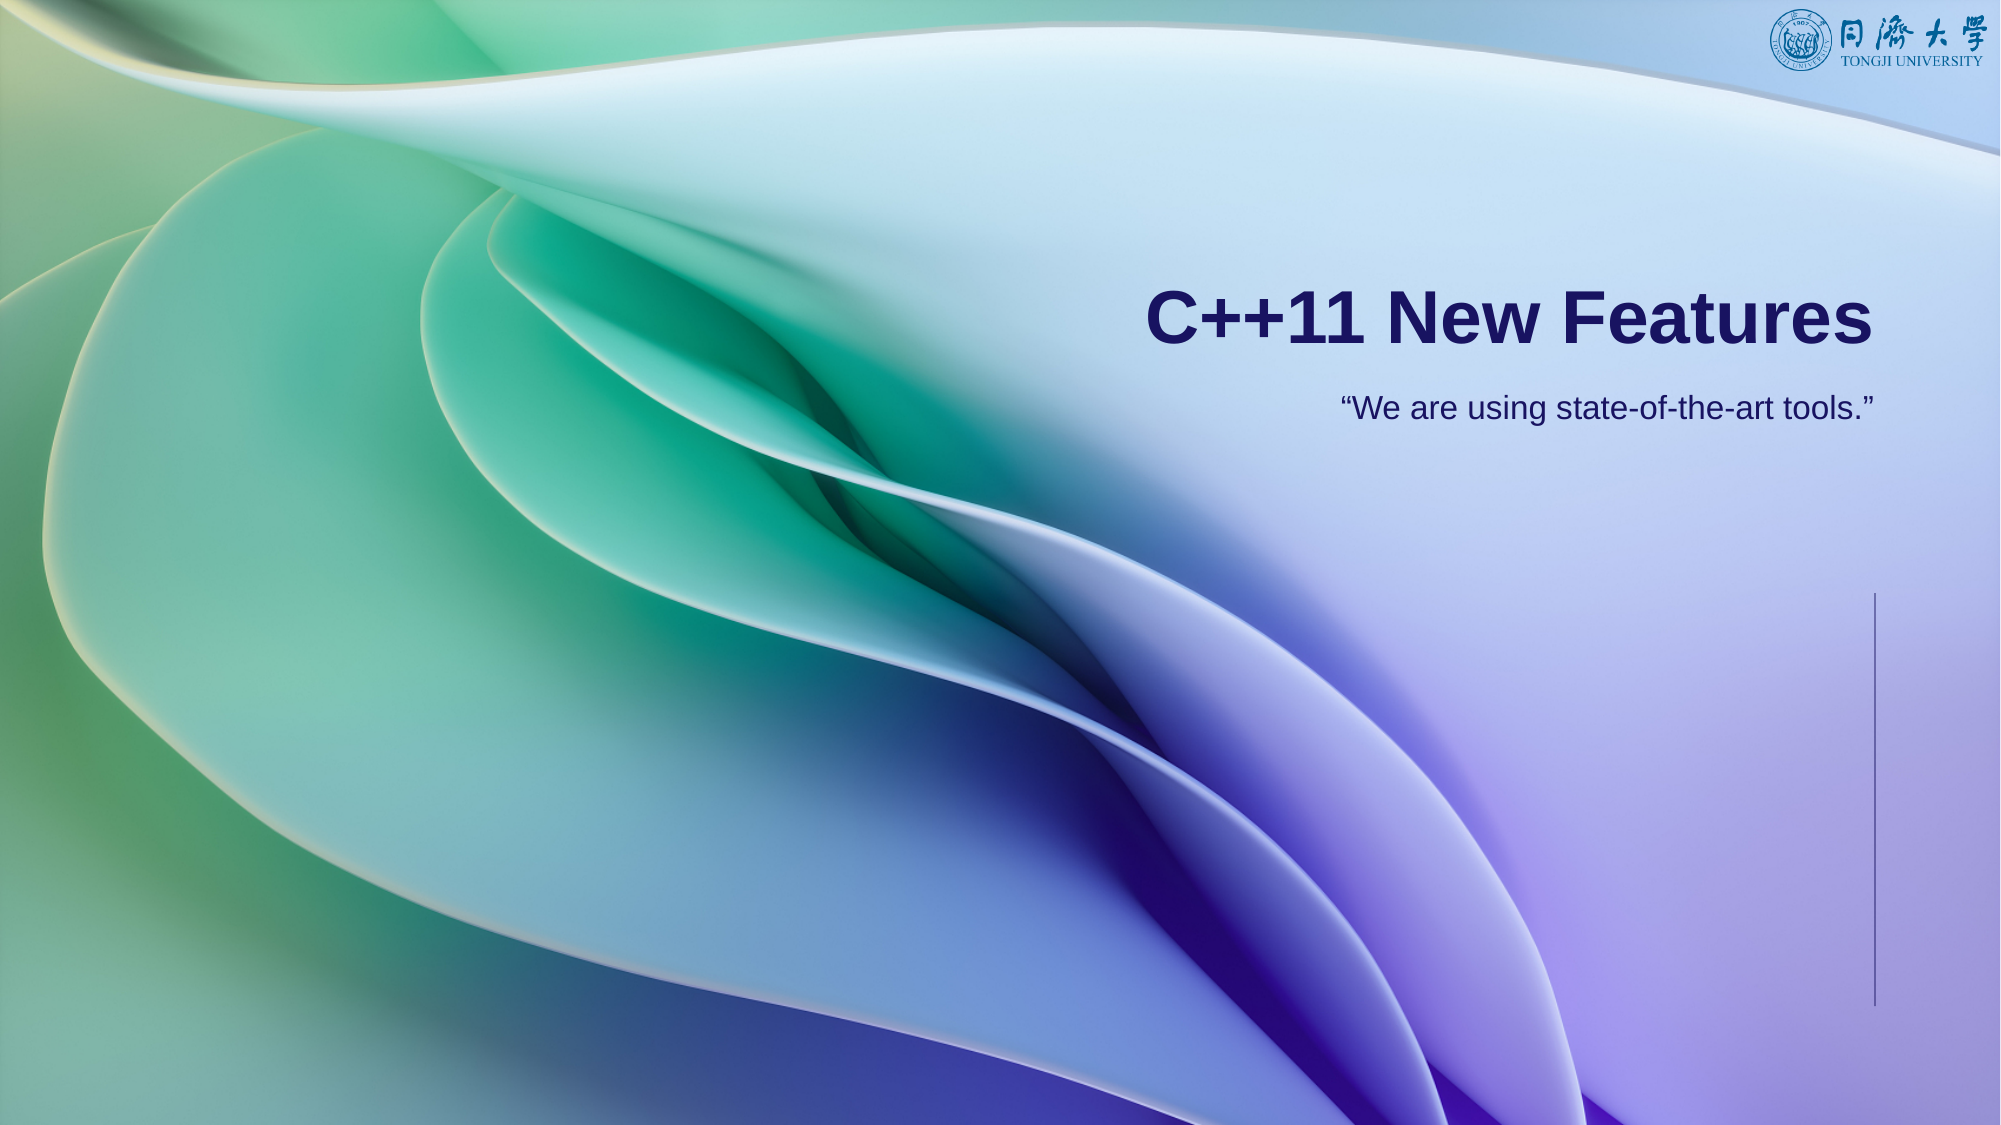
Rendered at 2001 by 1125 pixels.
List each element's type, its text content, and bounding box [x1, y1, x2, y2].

text_box C++11 New Features [1059, 72, 1890, 366]
picture [0, 0, 2001, 1125]
text_box “We are using state-of-the-art tools.” [939, 367, 1890, 563]
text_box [1769, 9, 1988, 71]
